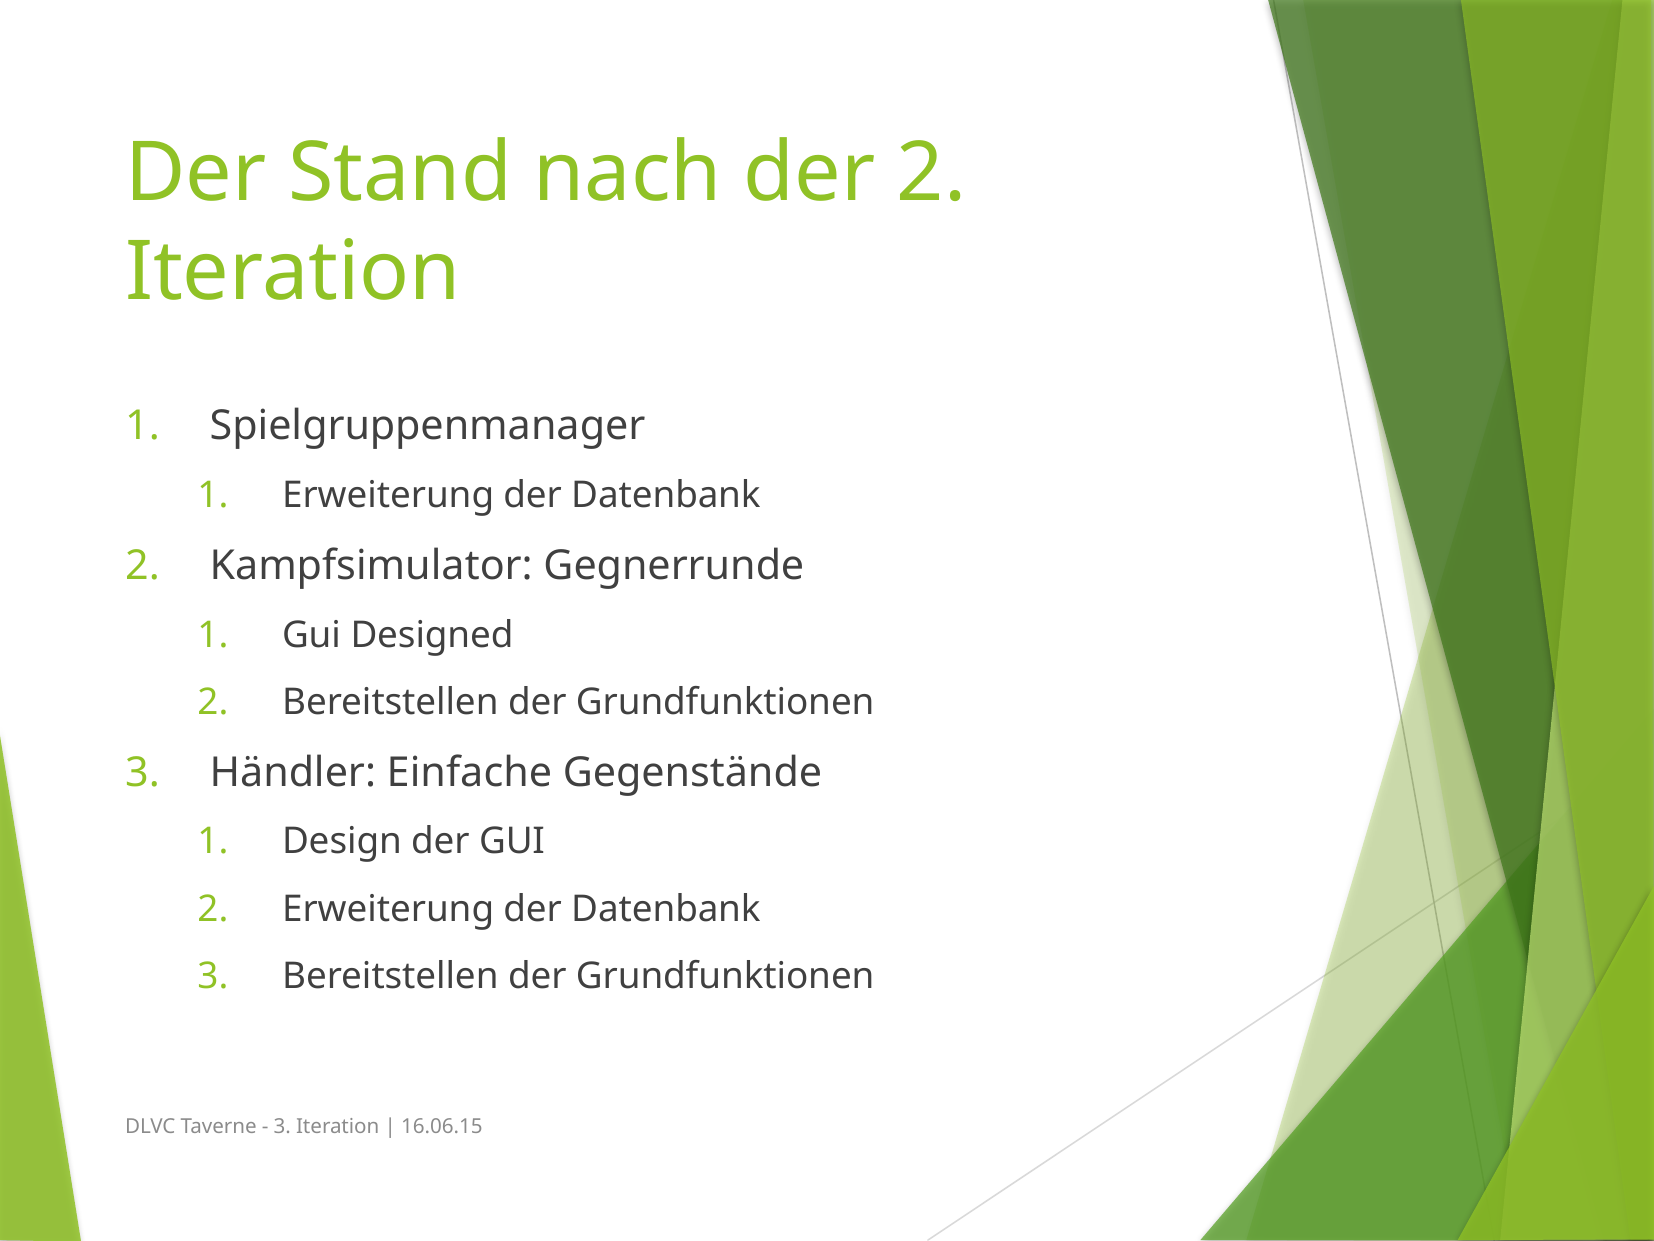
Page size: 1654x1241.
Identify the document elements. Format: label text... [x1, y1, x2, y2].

title Der Stand nach der 2. Iteration [110, 110, 1259, 350]
footer DLVC Taverne - 3. Iteration | 16.06.15 [110, 1092, 947, 1159]
list Spielgruppenmanager Erweiterung der Datenbank Kampfsimulator: Gegnerrunde Gui Designed Bereitstellen der Grundfunktionen Händler: Einfache Gegenstände Design der GUI Erweiterung der Datenbank Bereitstellen der Grundfunktionen [110, 390, 1259, 1093]
